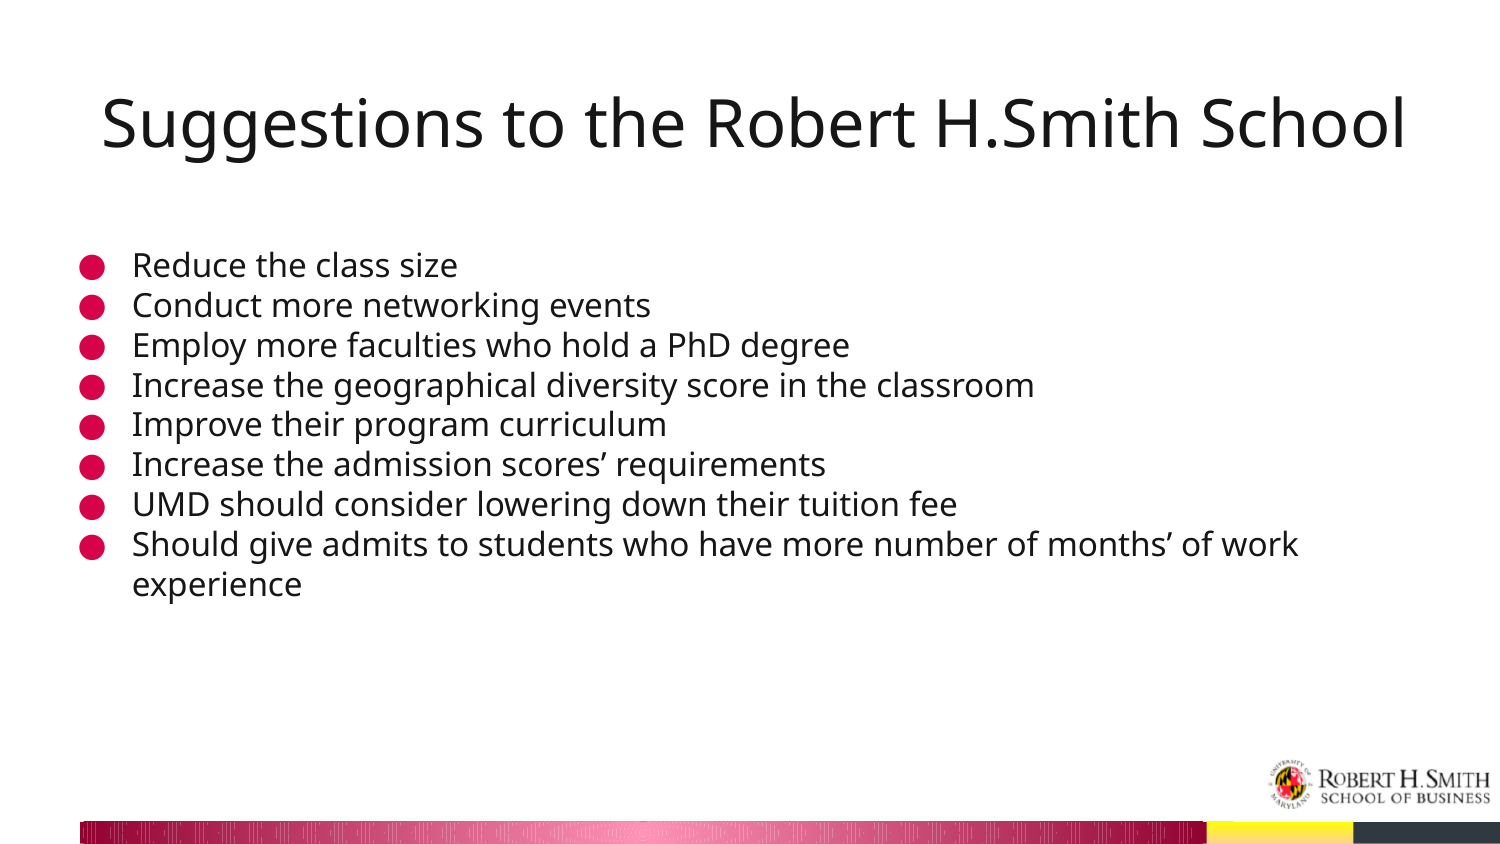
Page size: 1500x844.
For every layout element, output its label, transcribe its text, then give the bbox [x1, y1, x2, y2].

title Suggestions to the Robert H.Smith School [18, 55, 1494, 176]
list Reduce the class size Conduct more networking events Employ more faculties who hold a PhD degree Increase the geographical diversity score in the classroom Improve their program curriculum Increase the admission scores’ requirements UMD should consider lowering down their tuition fee Should give admits to students who have more number of months’ of work experience [41, 228, 1438, 737]
picture [1233, 735, 1500, 822]
